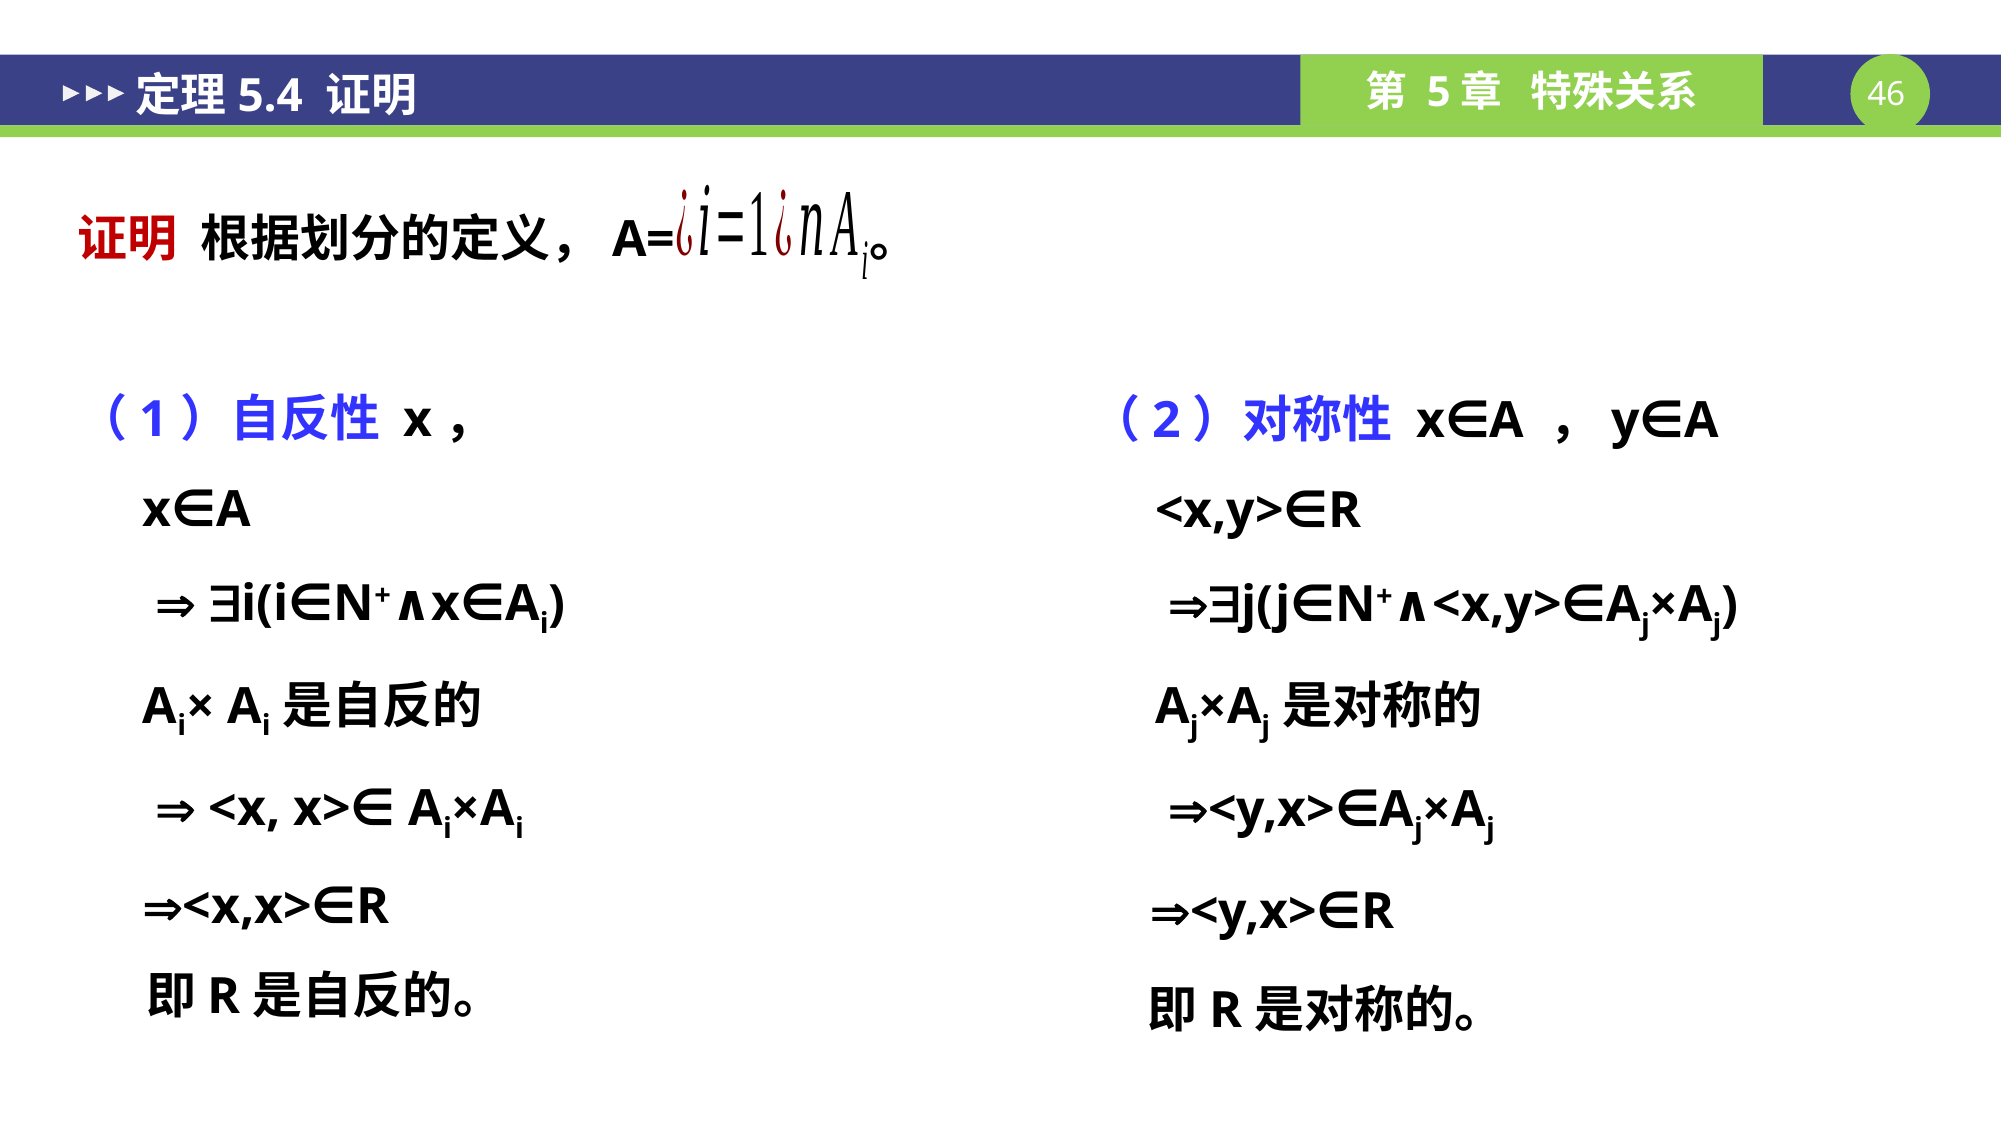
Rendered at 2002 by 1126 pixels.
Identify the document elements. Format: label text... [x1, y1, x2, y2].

title 定理5.4 证明 [114, 45, 1436, 142]
